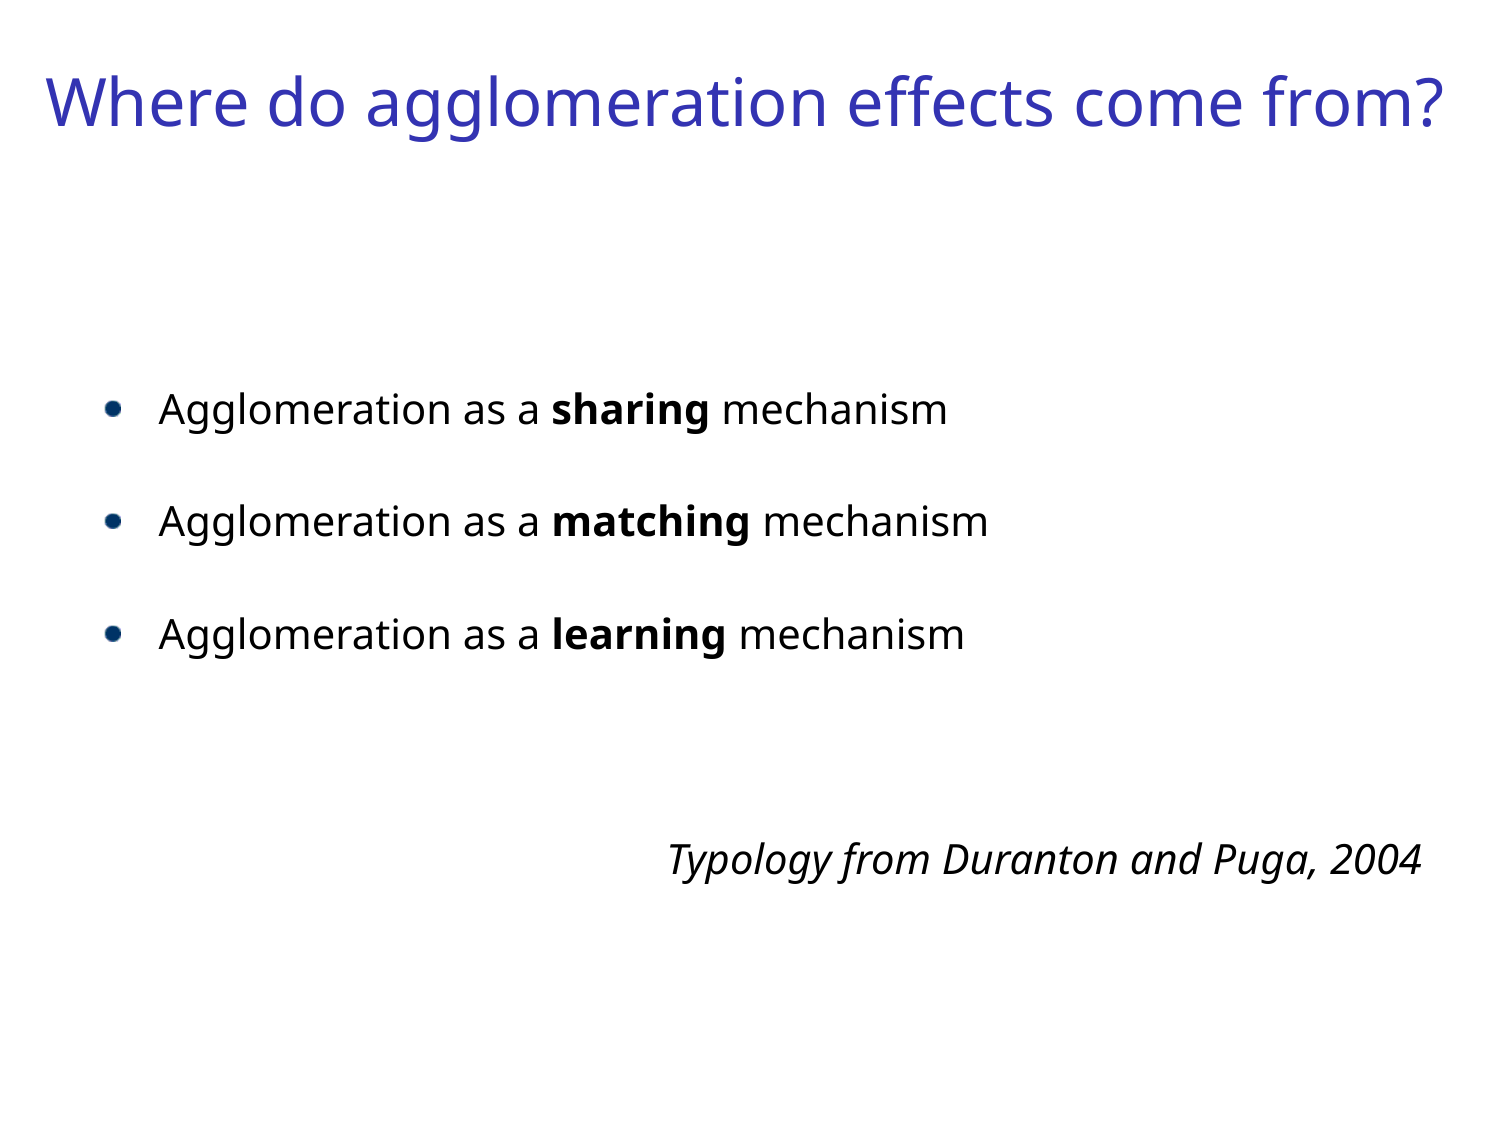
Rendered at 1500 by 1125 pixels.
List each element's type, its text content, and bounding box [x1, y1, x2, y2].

picture [102, 511, 121, 529]
title Where do agglomeration effects come from? [0, 0, 1463, 201]
picture [102, 623, 121, 642]
picture [102, 398, 121, 417]
text_box Agglomeration as a sharing mechanism Agglomeration as a matching mechanism Agglomeration as a learning mechanism Typology from Duranton and Puga, 2004 [87, 375, 1438, 925]
